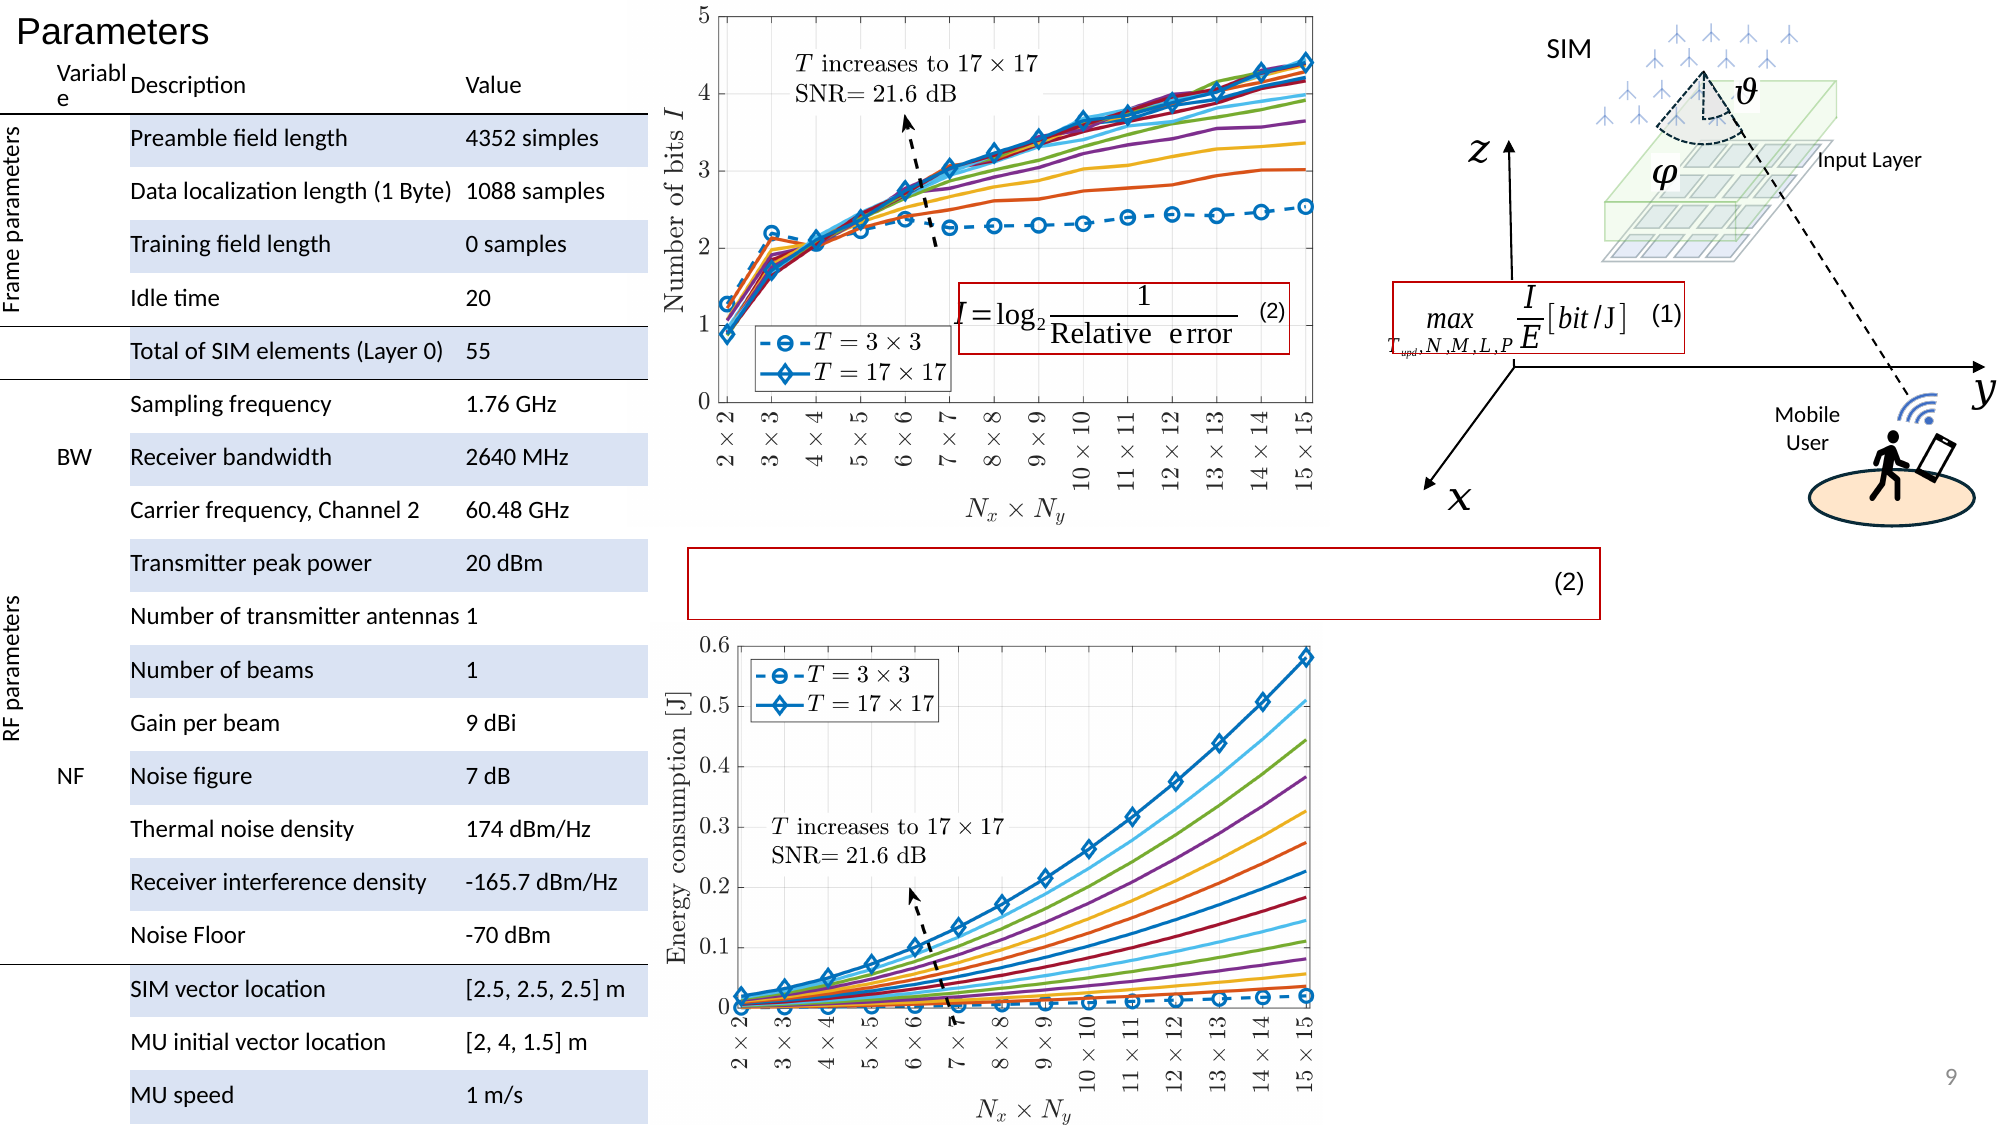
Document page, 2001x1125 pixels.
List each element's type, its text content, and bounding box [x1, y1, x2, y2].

text_box [686, 546, 1602, 622]
picture [627, 0, 1331, 527]
slide_number 9 [1911, 1046, 1973, 1105]
picture [650, 622, 1323, 1125]
text_box [1391, 280, 1418, 356]
text_box Parameters [1, 0, 225, 60]
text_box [1423, 0, 2000, 527]
